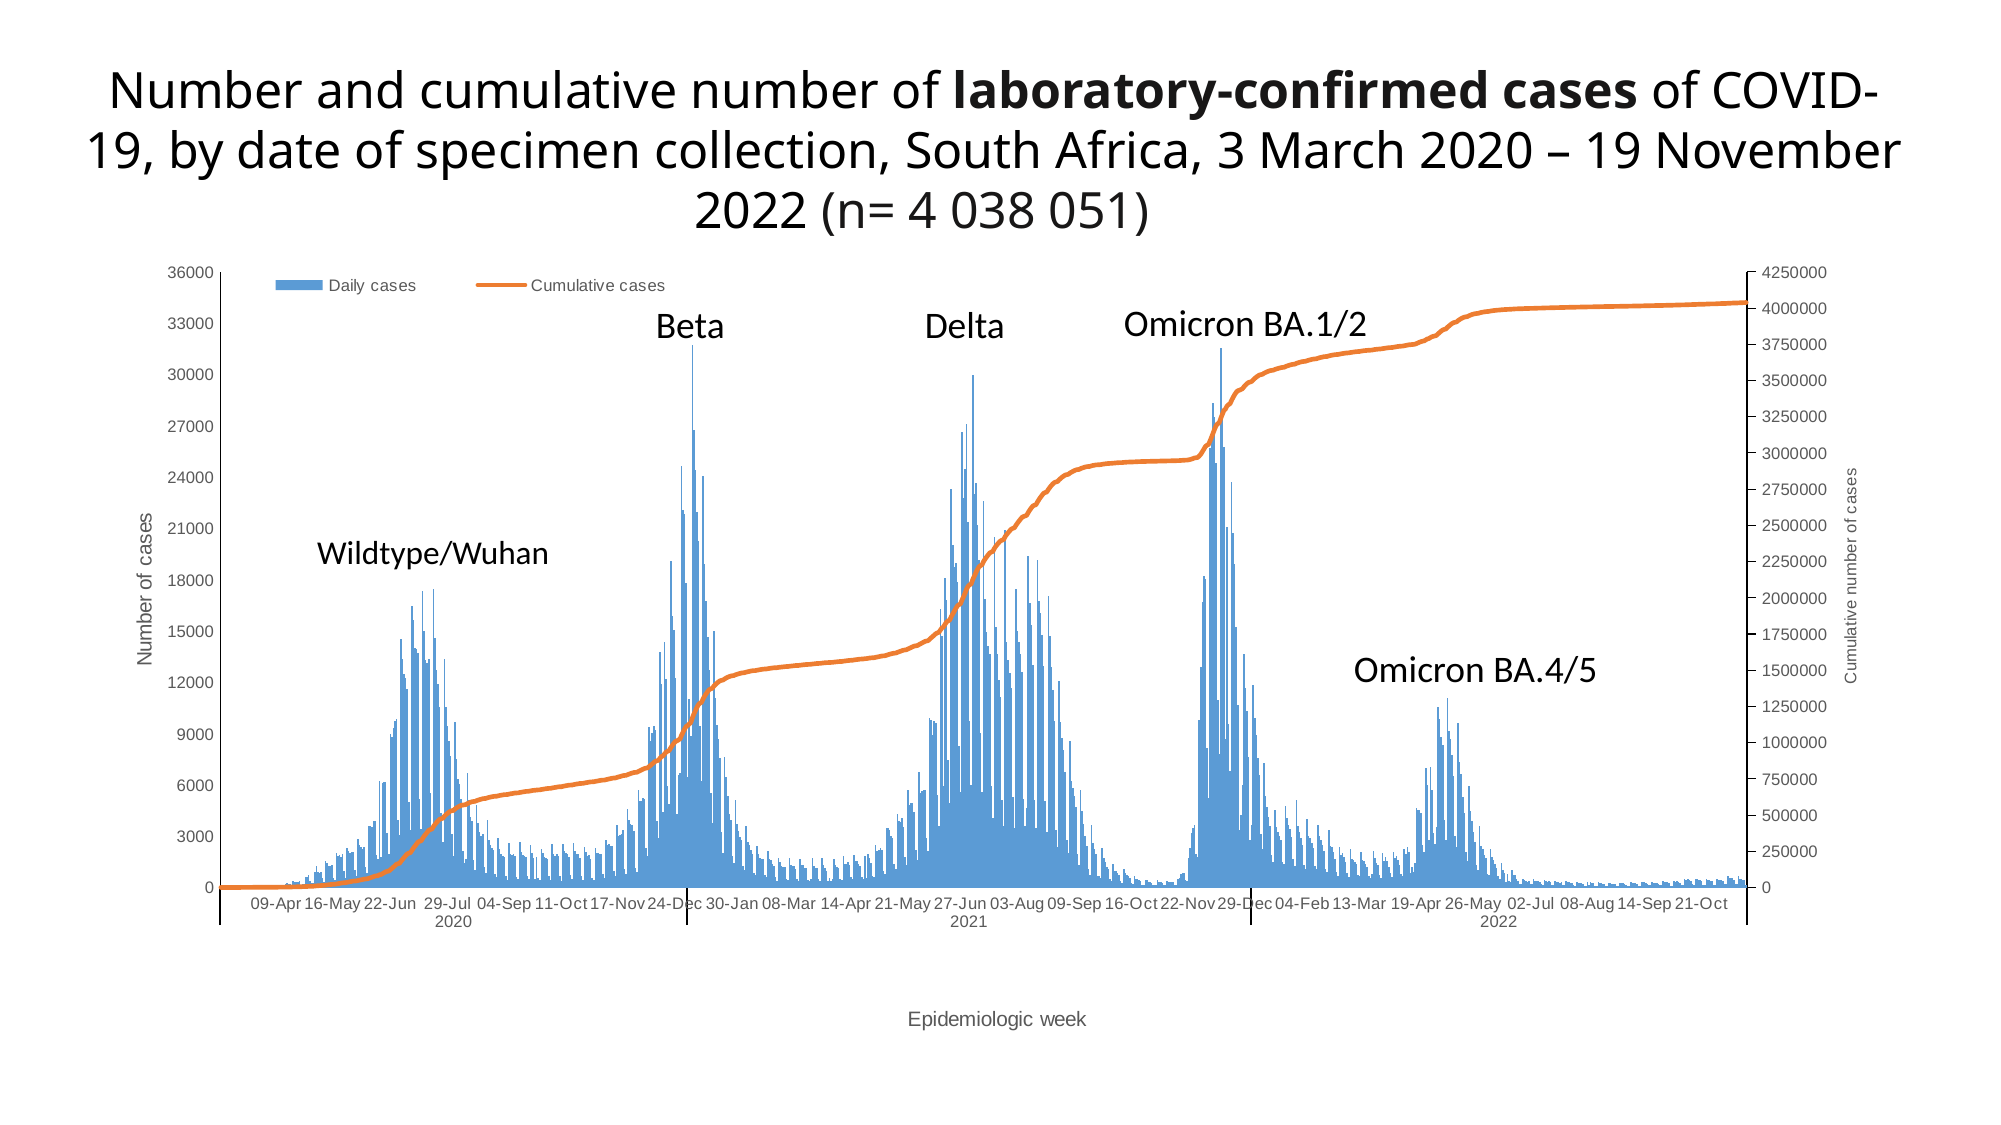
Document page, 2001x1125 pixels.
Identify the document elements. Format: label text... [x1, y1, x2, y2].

chart [123, 247, 1865, 1043]
text_box Number and cumulative number of laboratory-confirmed cases of COVID-19, by date of specimen collection, South Africa, 3 March 2020 – 19 November 2022 (n= 4 038 051) [58, 50, 1930, 246]
